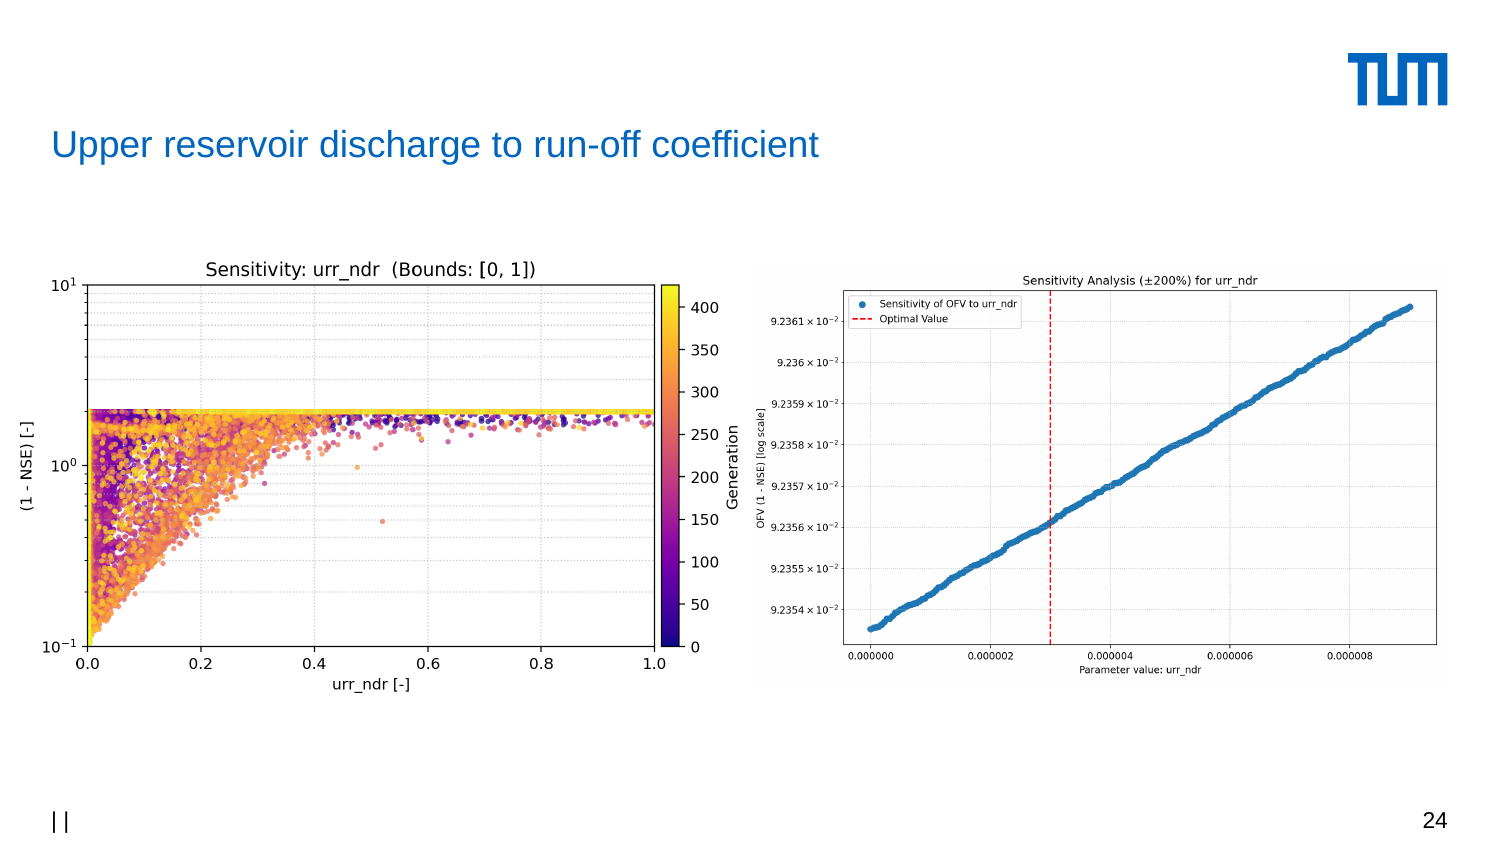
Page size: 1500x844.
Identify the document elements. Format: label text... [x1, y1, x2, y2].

list Upper reservoir discharge to run-off coefficient [51, 112, 1447, 165]
slide_number 24 [1112, 796, 1448, 842]
picture [9, 250, 1448, 704]
footer | | [51, 796, 1112, 842]
